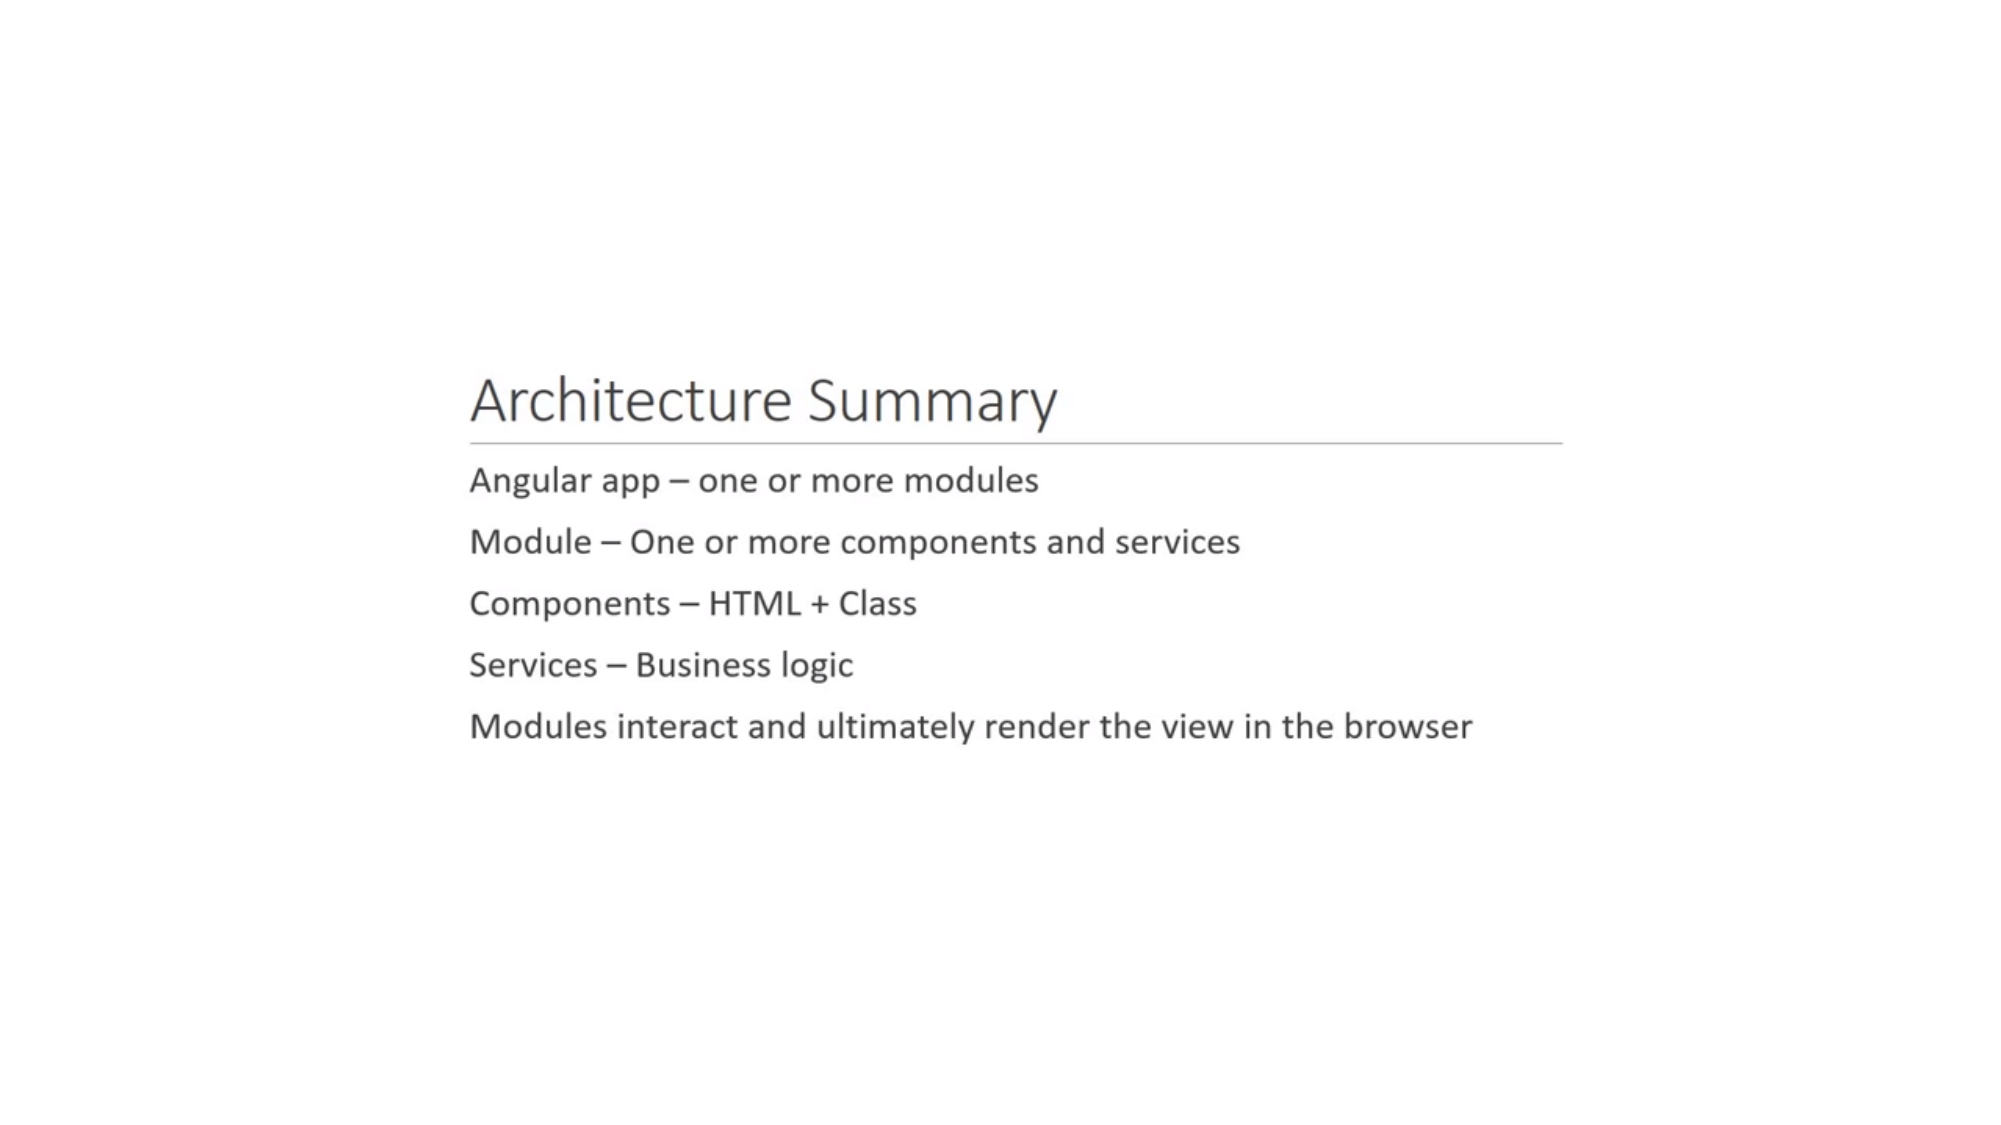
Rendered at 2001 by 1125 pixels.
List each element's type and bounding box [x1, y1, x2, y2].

picture [428, 327, 1572, 798]
